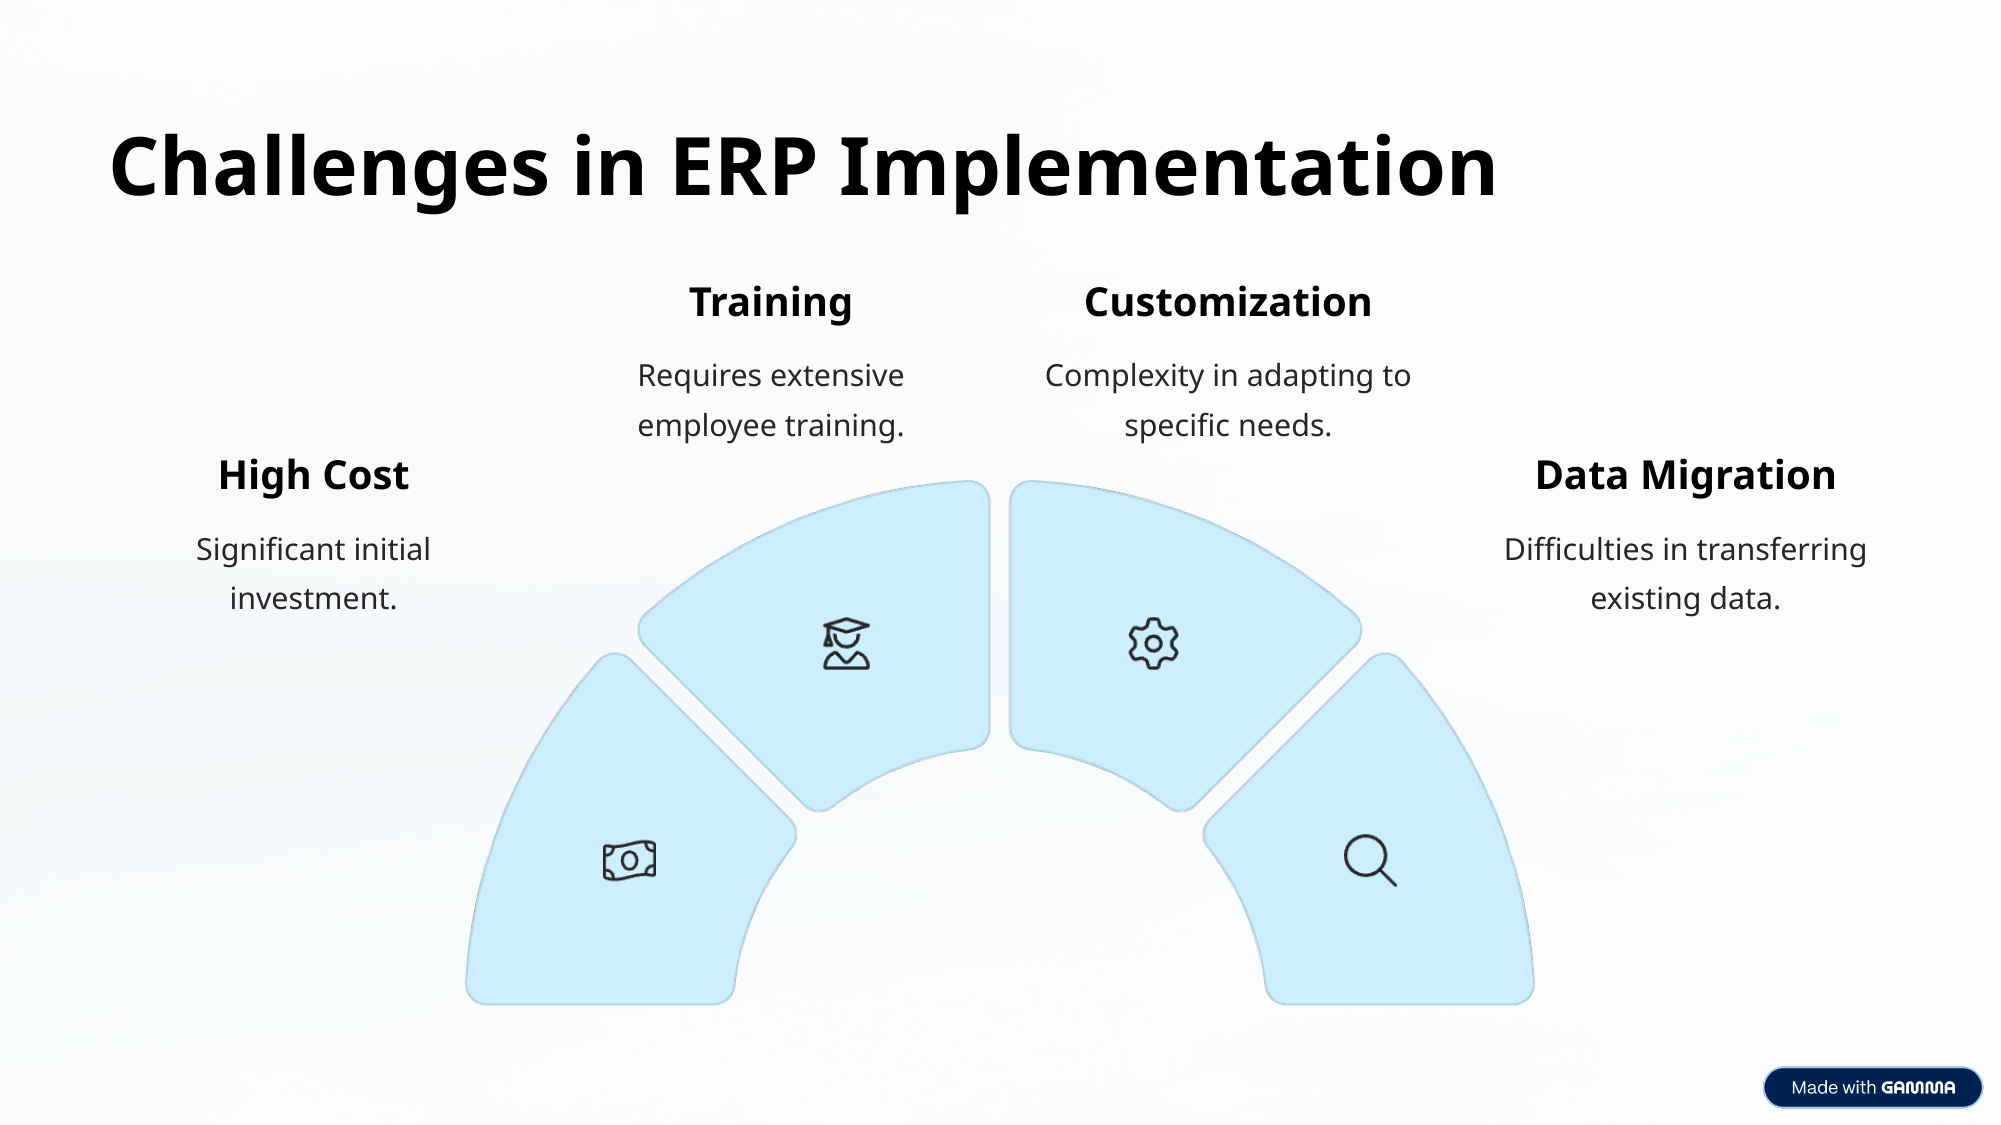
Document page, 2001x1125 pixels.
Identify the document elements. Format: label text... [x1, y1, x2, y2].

text_box Customization [1025, 273, 1433, 325]
text_box Training [567, 273, 975, 325]
text_box Challenges in ERP Implementation [108, 110, 1415, 212]
text_box High Cost [110, 447, 518, 499]
picture [1755, 1059, 1991, 1116]
text_box Requires extensive employee training. [565, 343, 977, 443]
text_box Significant initial investment. [108, 516, 465, 617]
text_box Complexity in adapting to specific needs. [1023, 343, 1435, 443]
picture [465, 480, 1535, 1125]
text_box Difficulties in transferring existing data. [1535, 516, 1892, 617]
text_box Data Migration [1482, 447, 1890, 499]
